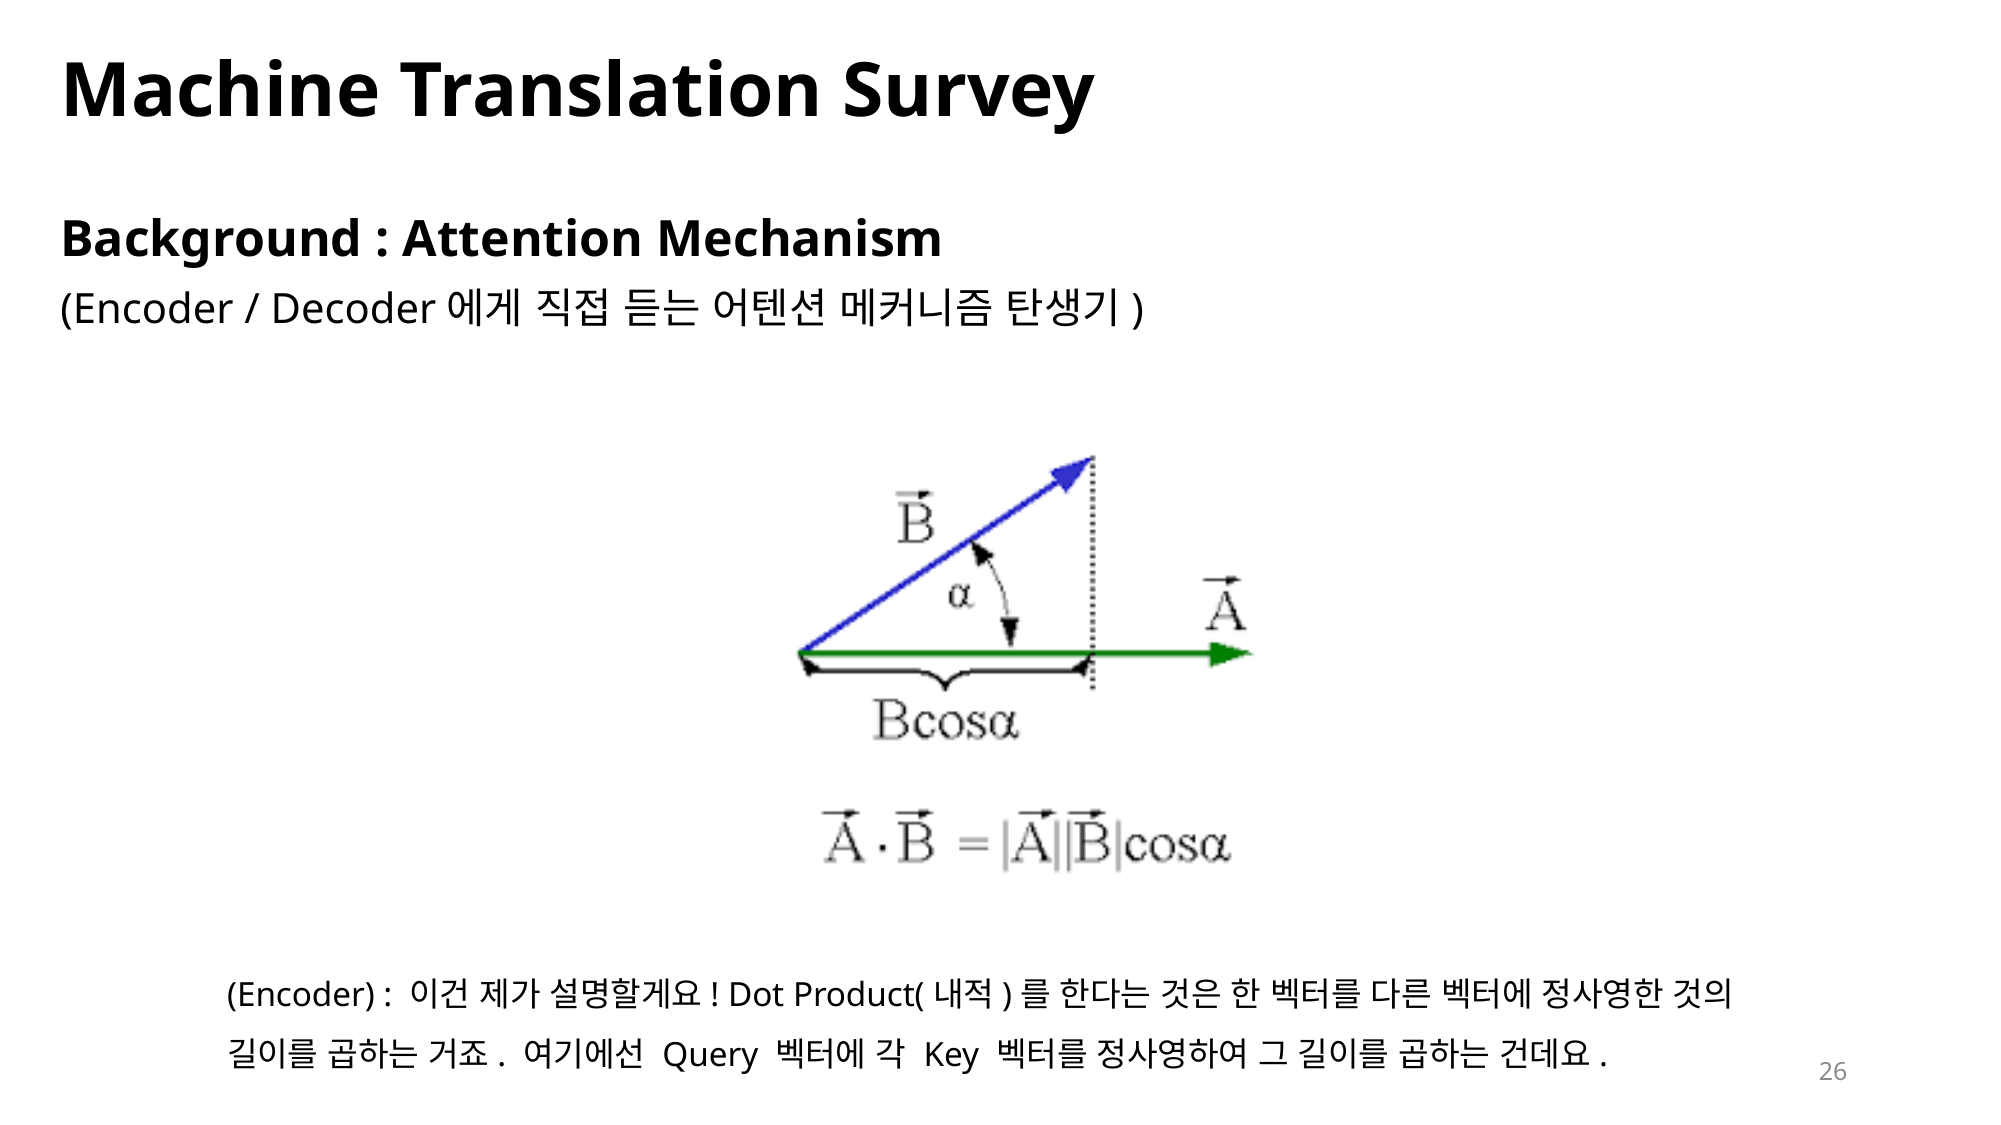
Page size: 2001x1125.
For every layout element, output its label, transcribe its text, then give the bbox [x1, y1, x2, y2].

text_box Machine Translation Survey [45, 0, 1271, 141]
slide_number 26 [1412, 1042, 1863, 1103]
text_box (Encoder) : 이건 제가 설명할게요! Dot Product(내적)를 한다는 것은 한 벡터를 다른 벡터에 정사영한 것의 길이를 곱하는 거죠. 여기에선 Query 벡터에 각 Key 벡터를 정사영하여 그 길이를 곱하는 건데요. [212, 945, 1788, 1081]
picture [658, 400, 1342, 920]
subtitle Background : Attention Mechanism (Encoder / Decoder에게 직접 듣는 어텐션 메커니즘 탄생기) [45, 205, 1656, 353]
